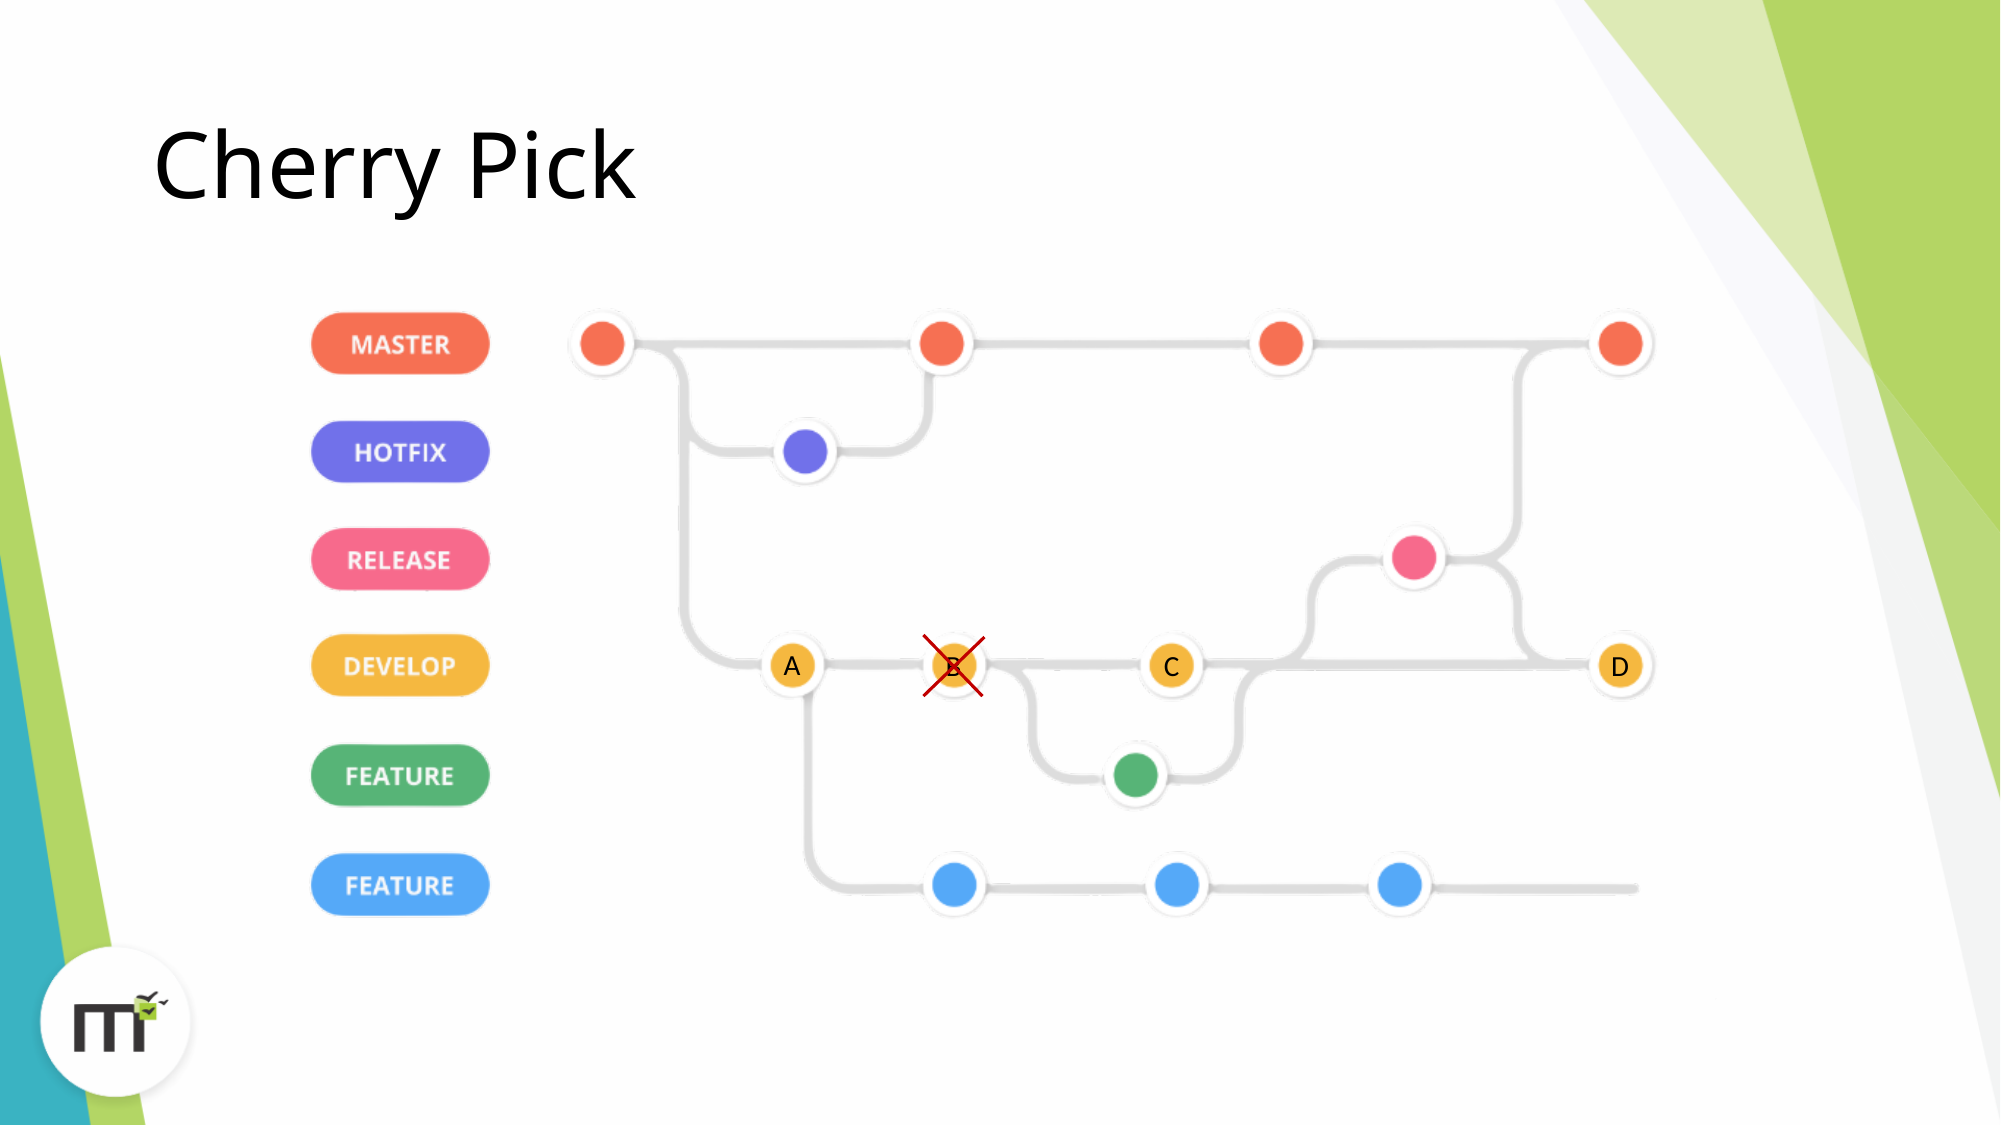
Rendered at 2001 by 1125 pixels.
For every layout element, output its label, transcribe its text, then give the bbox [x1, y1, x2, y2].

picture [0, 0, 2001, 1125]
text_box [924, 635, 984, 698]
title Cherry Pick [137, 59, 1863, 278]
